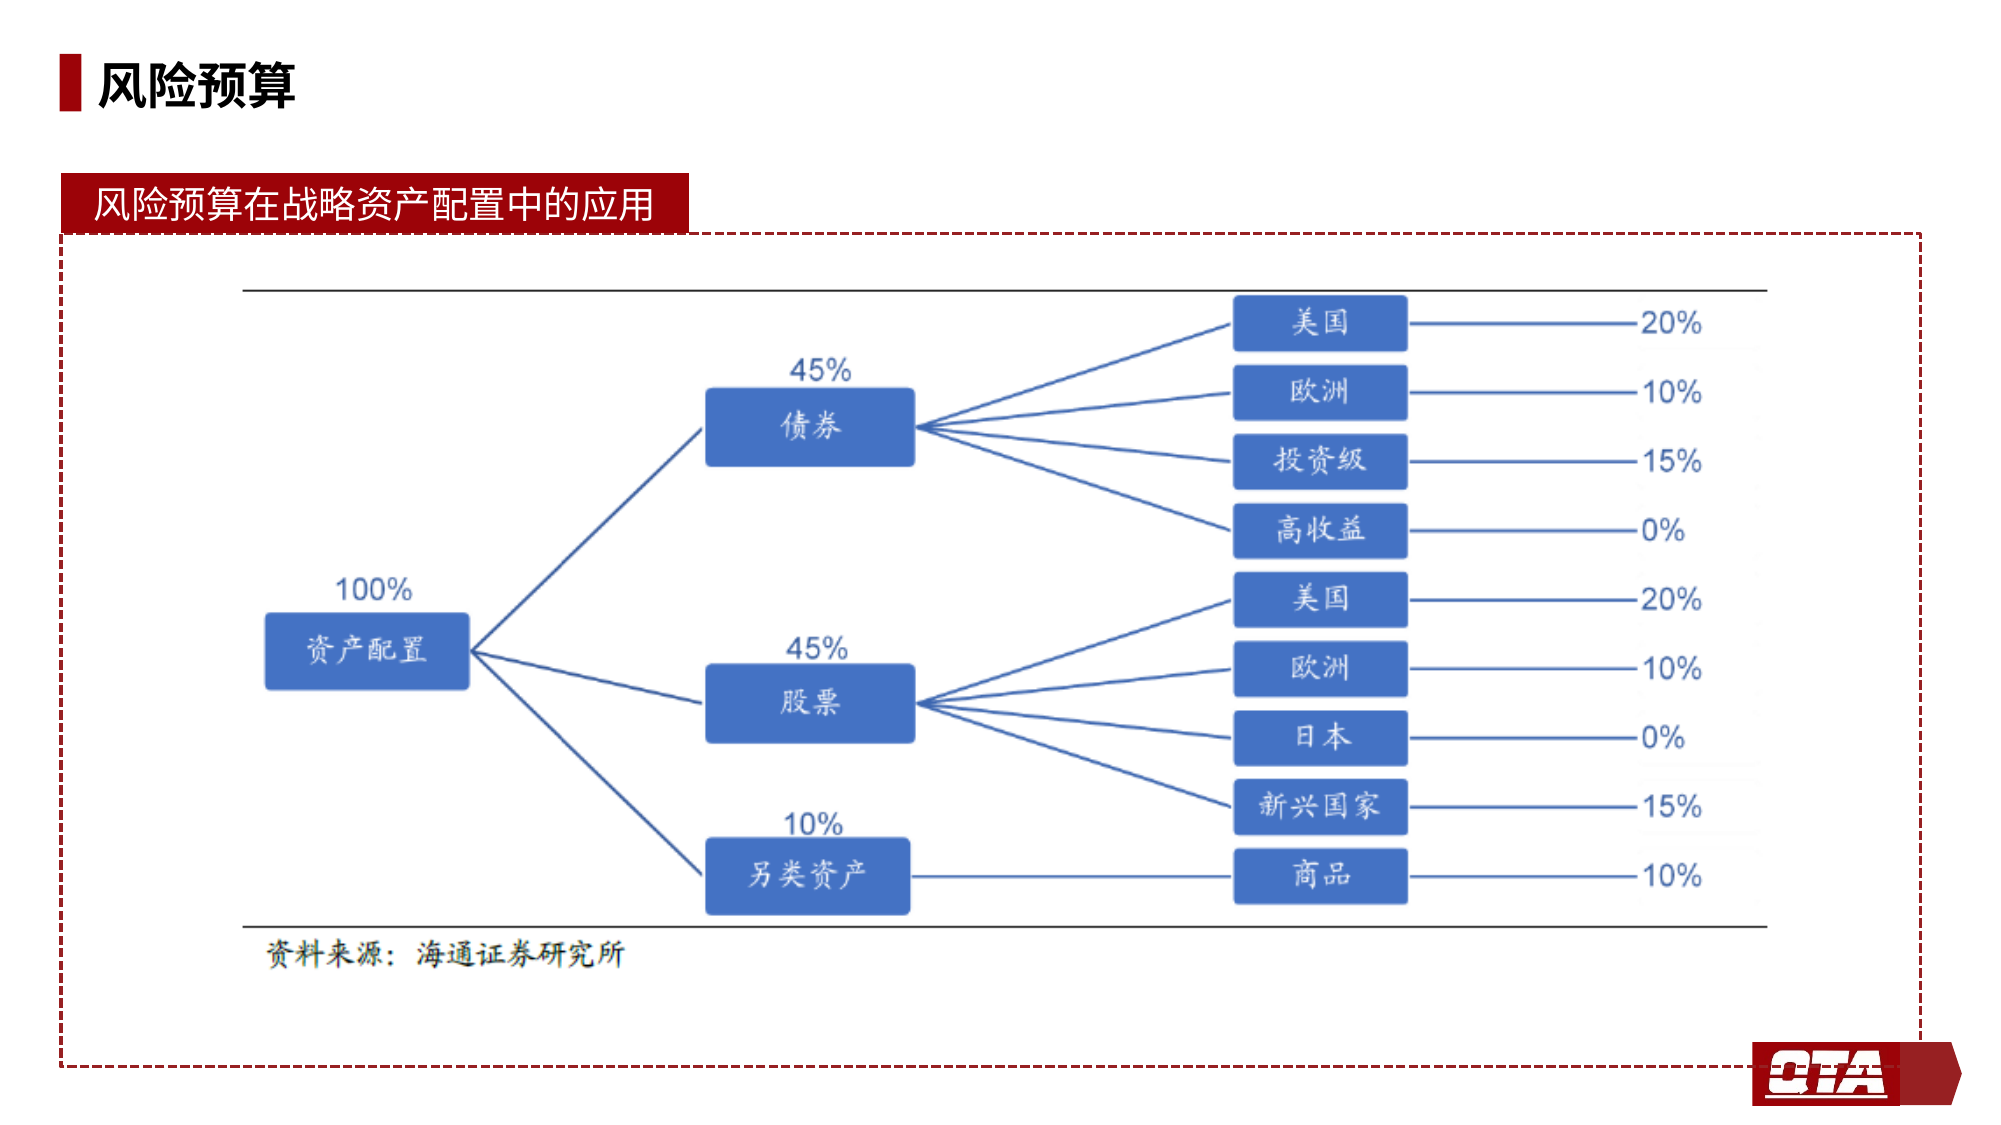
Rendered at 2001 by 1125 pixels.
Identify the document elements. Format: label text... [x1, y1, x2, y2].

picture [1752, 1067, 1900, 1106]
text_box [61, 233, 1921, 1067]
title 风险预算 [82, 0, 1779, 176]
picture [229, 278, 1794, 987]
text_box 风险预算在战略资产配置中的应用 [61, 173, 689, 233]
